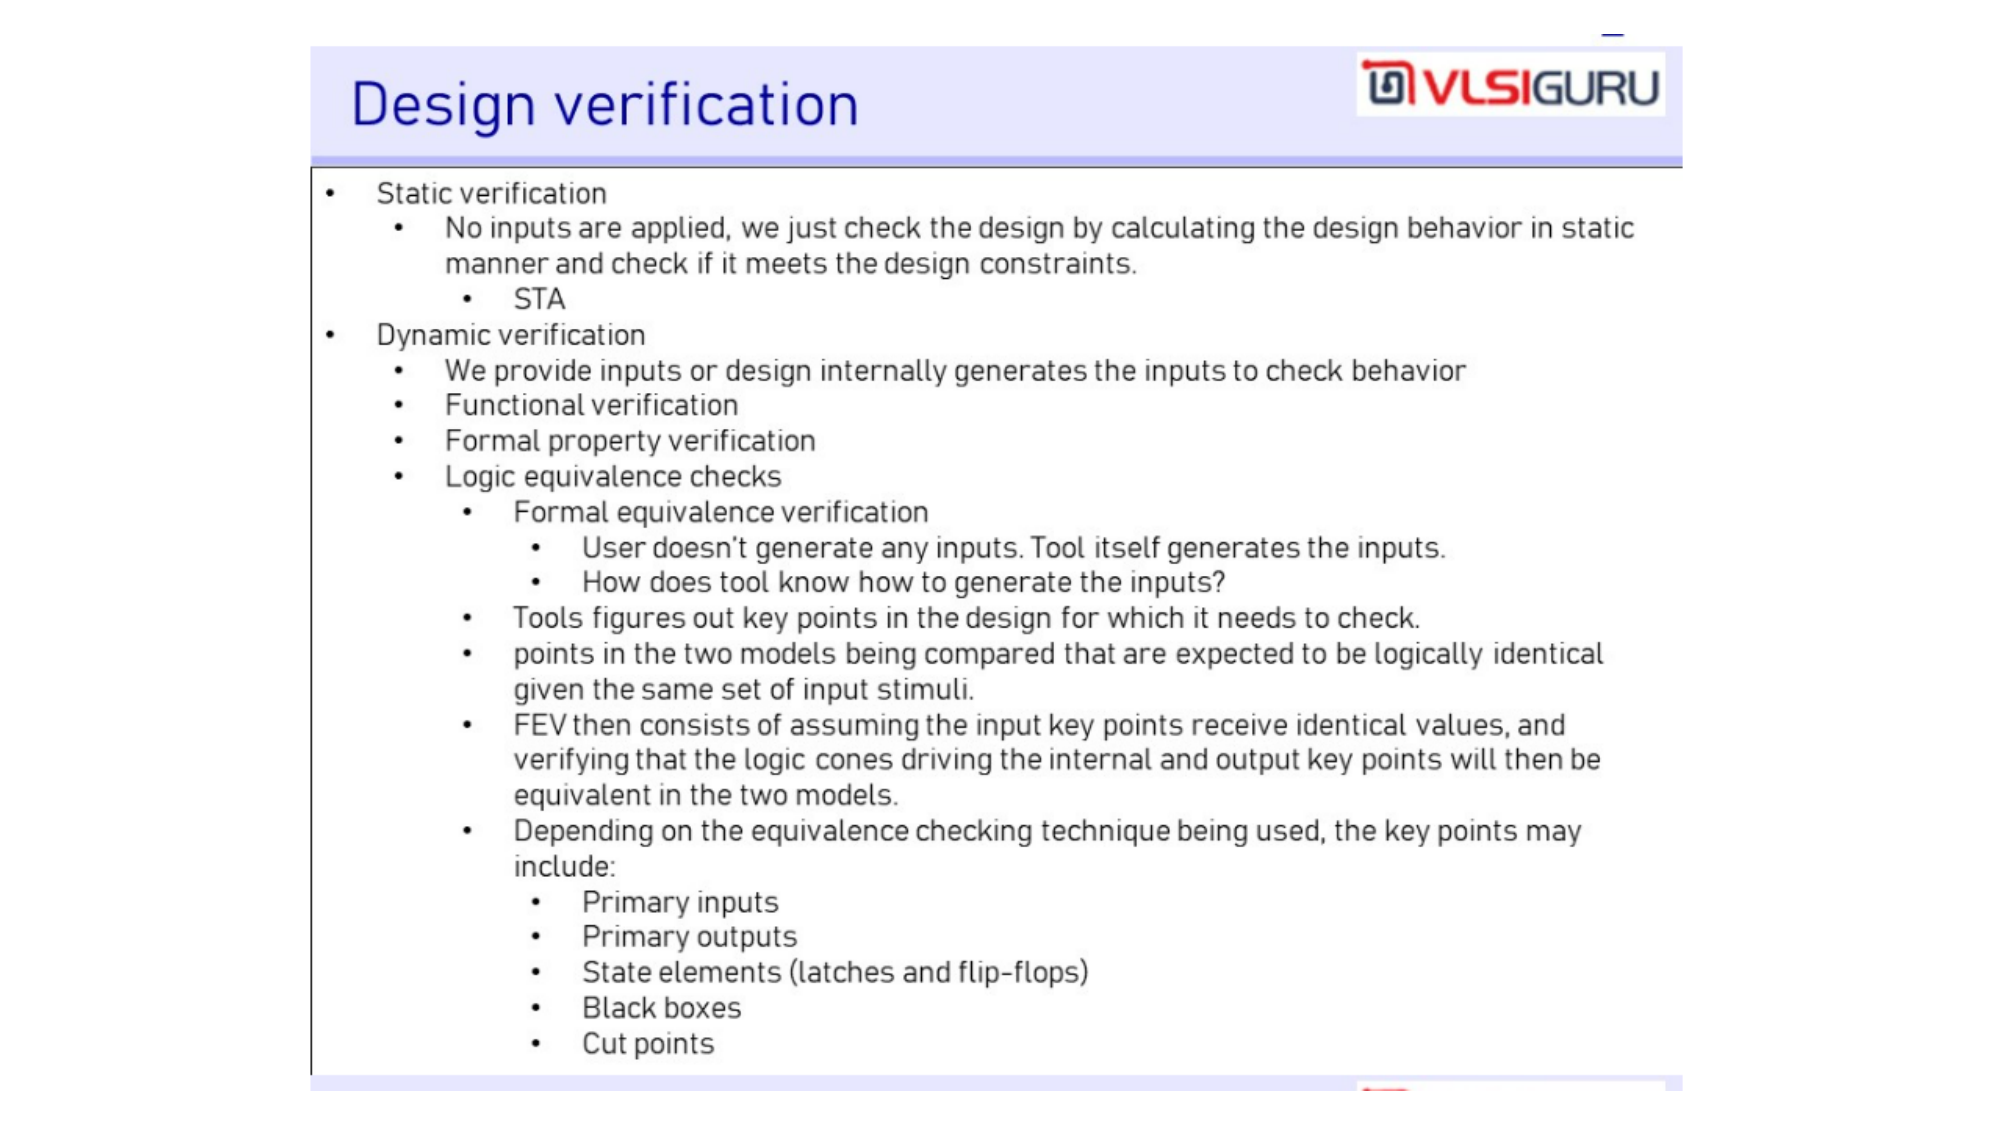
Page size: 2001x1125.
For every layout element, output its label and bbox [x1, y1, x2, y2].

picture [292, 34, 1708, 1091]
